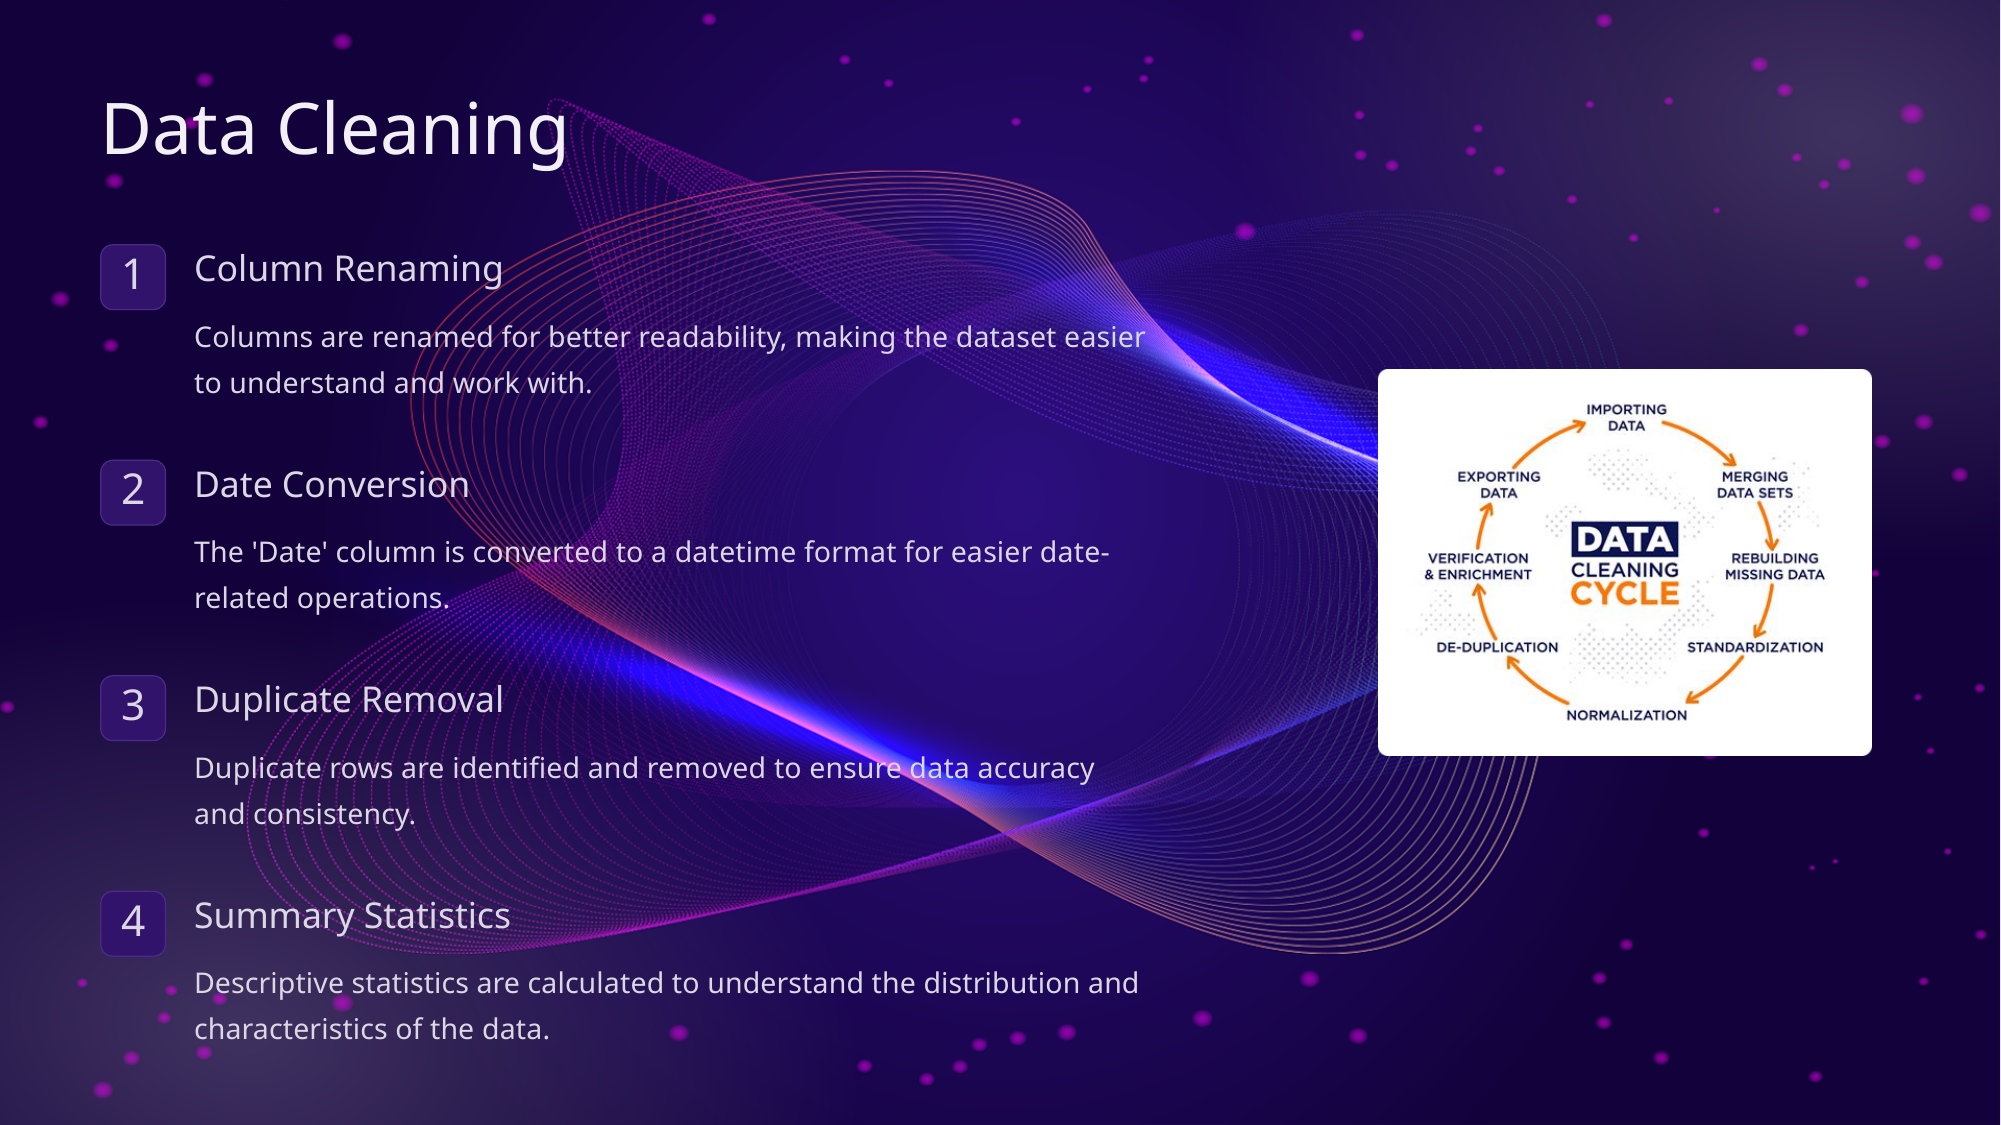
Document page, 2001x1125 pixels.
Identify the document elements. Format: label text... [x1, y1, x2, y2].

text_box Summary Statistics [194, 891, 555, 937]
text_box Columns are renamed for better readability, making the dataset easier to understand and work with. [194, 306, 1150, 400]
text_box Date Conversion [194, 460, 555, 506]
text_box [100, 675, 166, 741]
text_box The 'Date' column is converted to a datetime format for easier date-related operations. [194, 522, 1150, 615]
text_box [100, 460, 166, 526]
text_box Duplicate Removal [194, 675, 555, 721]
text_box Column Renaming [194, 244, 555, 290]
text_box 3 [120, 686, 146, 730]
text_box 1 [125, 255, 141, 299]
picture [0, 0, 2001, 1125]
text_box [100, 891, 166, 957]
text_box [100, 244, 166, 310]
text_box Data Cleaning [100, 79, 821, 170]
text_box Descriptive statistics are calculated to understand the distribution and characteristics of the data. [194, 953, 1150, 1046]
text_box 2 [120, 471, 146, 515]
text_box 4 [118, 902, 148, 946]
text_box Duplicate rows are identified and removed to ensure data accuracy and consistency. [194, 738, 1150, 831]
